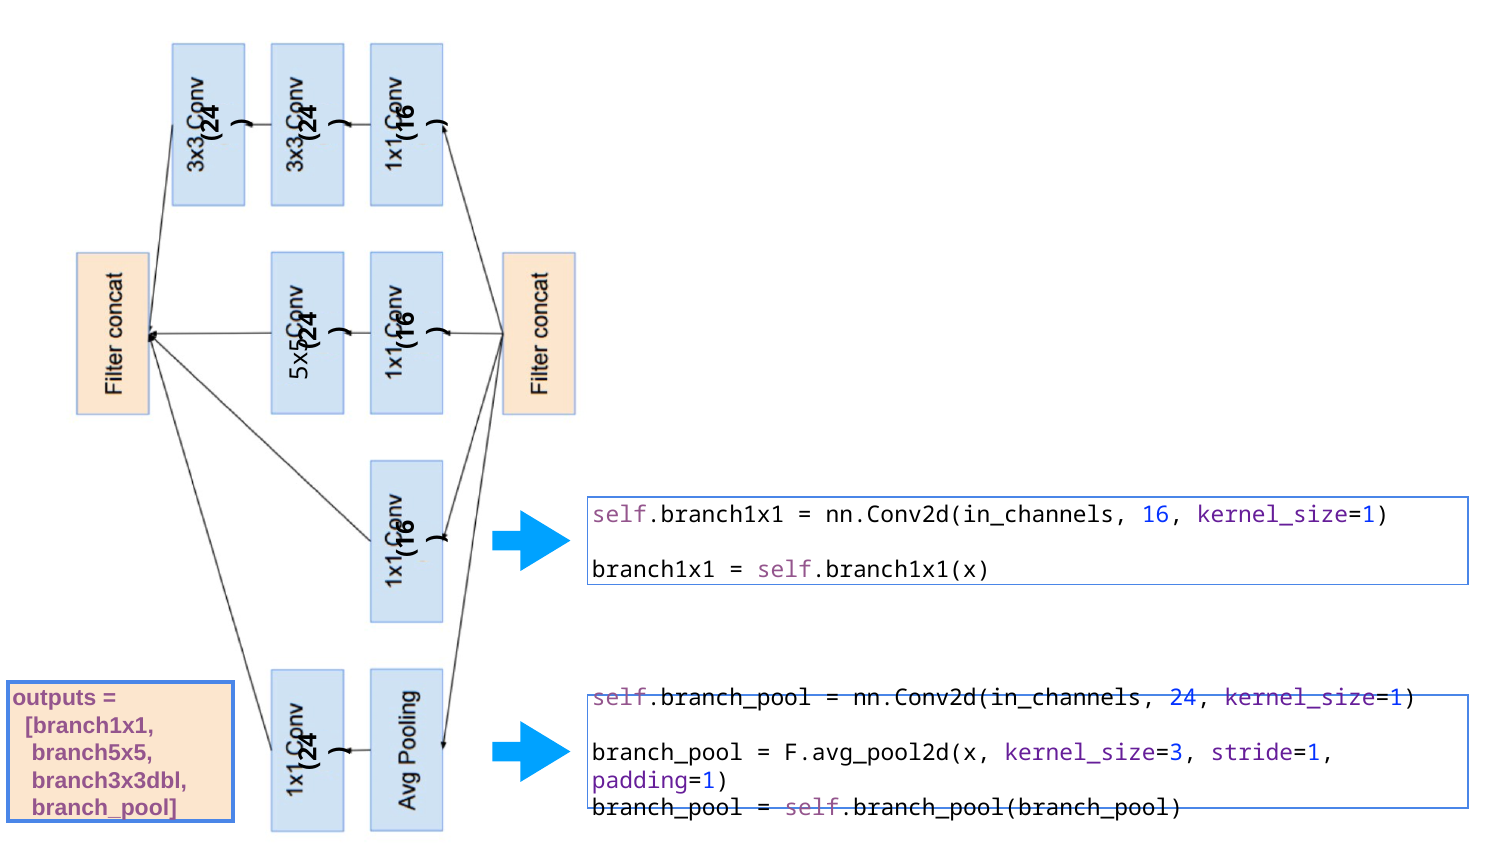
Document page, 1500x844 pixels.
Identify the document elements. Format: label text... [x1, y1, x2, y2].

text_box self.branch1x1 = nn.Conv2d(in_channels, 16, kernel_size=1) branch1x1 = self.branch1x1(x) [819, 496, 1468, 585]
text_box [0, 142, 814, 702]
text_box outputs = [branch1x1, branch5x5, branch3x3dbl, branch_pool] [7, 710, 233, 822]
picture [42, 0, 600, 142]
text_box [492, 721, 571, 782]
picture [42, 702, 600, 844]
text_box self.branch_pool = nn.Conv2d(in_channels, 24, kernel_size=1) branch_pool = F.avg_pool2d(x, kernel_size=3, stride=1, padding=1) branch_pool = self.branch_pool(branch_pool) [587, 694, 1468, 809]
